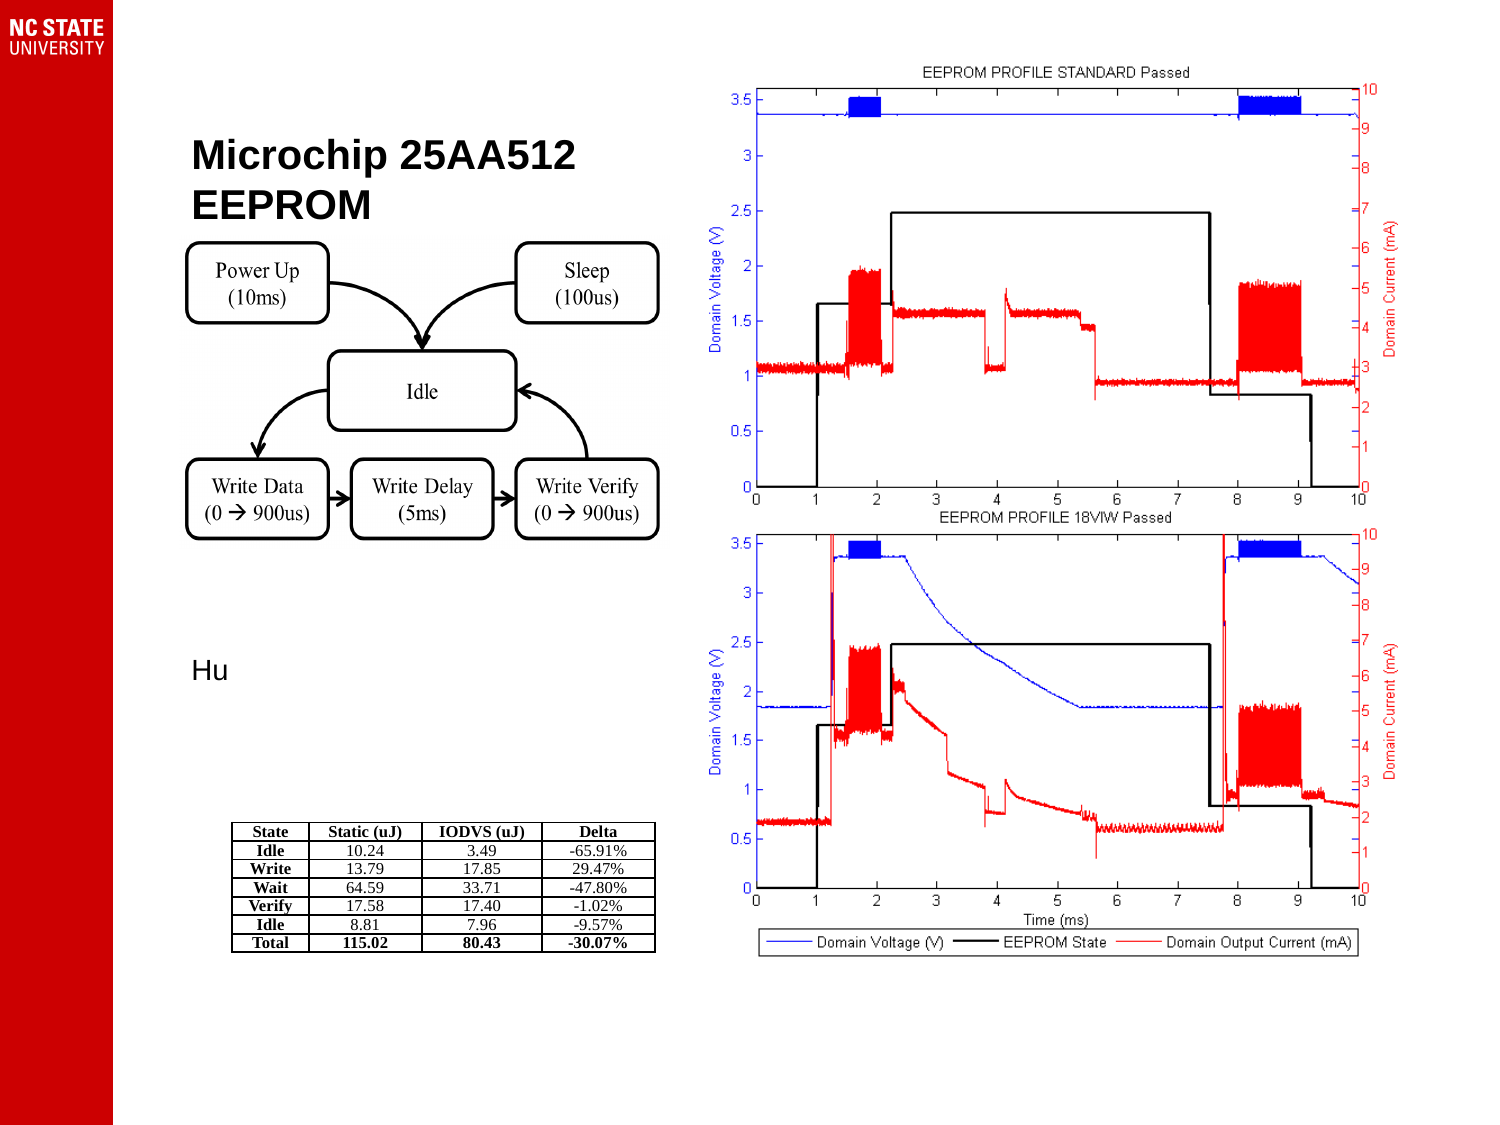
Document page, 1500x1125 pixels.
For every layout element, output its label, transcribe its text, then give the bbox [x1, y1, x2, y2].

table_cell 17.58 [310, 898, 421, 914]
table_cell Total [233, 935, 308, 951]
table_cell -30.07% [543, 935, 654, 951]
table_cell -47.80% [543, 879, 654, 896]
table_header Delta [543, 823, 654, 840]
table_header IODVS (uJ) [423, 823, 541, 840]
table_cell -1.02% [543, 898, 654, 914]
table_cell 17.40 [423, 898, 541, 914]
table_cell 3.49 [423, 842, 541, 859]
table_cell Wait [233, 879, 308, 896]
table_cell 8.81 [310, 916, 421, 933]
table_cell -65.91% [543, 842, 654, 859]
table_cell 64.59 [310, 879, 421, 896]
picture [0, 0, 113, 1125]
table_header Static (uJ) [310, 823, 421, 840]
table_cell Verify [233, 898, 308, 914]
table_cell Idle [233, 842, 308, 859]
picture [179, 235, 670, 549]
table_header State [233, 823, 308, 840]
list Hu [176, 554, 670, 1005]
table_cell 29.47% [543, 860, 654, 877]
table_cell 17.85 [423, 860, 541, 877]
table_cell 33.71 [423, 879, 541, 896]
table_cell 13.79 [310, 860, 421, 877]
table_cell Idle [233, 916, 308, 933]
table_cell -9.57% [543, 916, 654, 933]
table_cell 115.02 [310, 935, 421, 951]
table_cell 10.24 [310, 842, 421, 859]
table_cell Write [233, 860, 308, 877]
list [699, 61, 1416, 988]
title Microchip 25AA512 EEPROM [176, 44, 670, 235]
table_cell 80.43 [423, 935, 541, 951]
table_cell 7.96 [423, 916, 541, 933]
